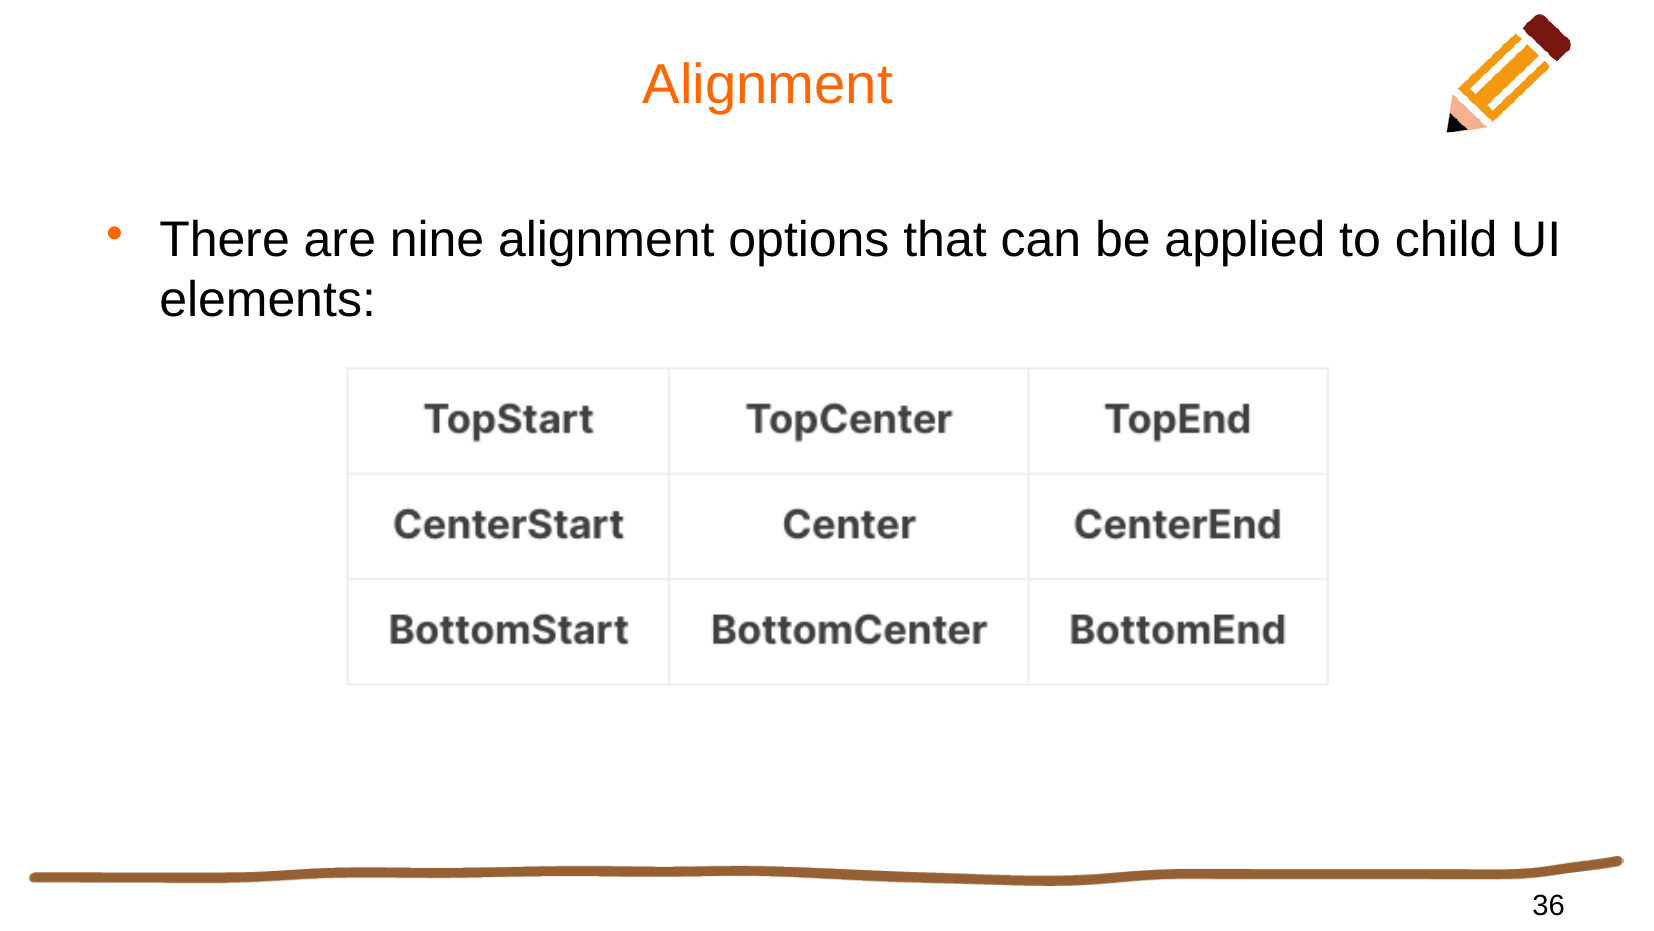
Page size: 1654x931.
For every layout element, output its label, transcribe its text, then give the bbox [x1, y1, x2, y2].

list There are nine alignment options that can be applied to child UI elements: [88, 206, 1565, 857]
picture [299, 337, 1351, 715]
picture [29, 856, 1624, 886]
picture [1446, 14, 1571, 133]
slide_number 36 [1181, 885, 1565, 930]
title Alignment [88, 29, 1447, 133]
